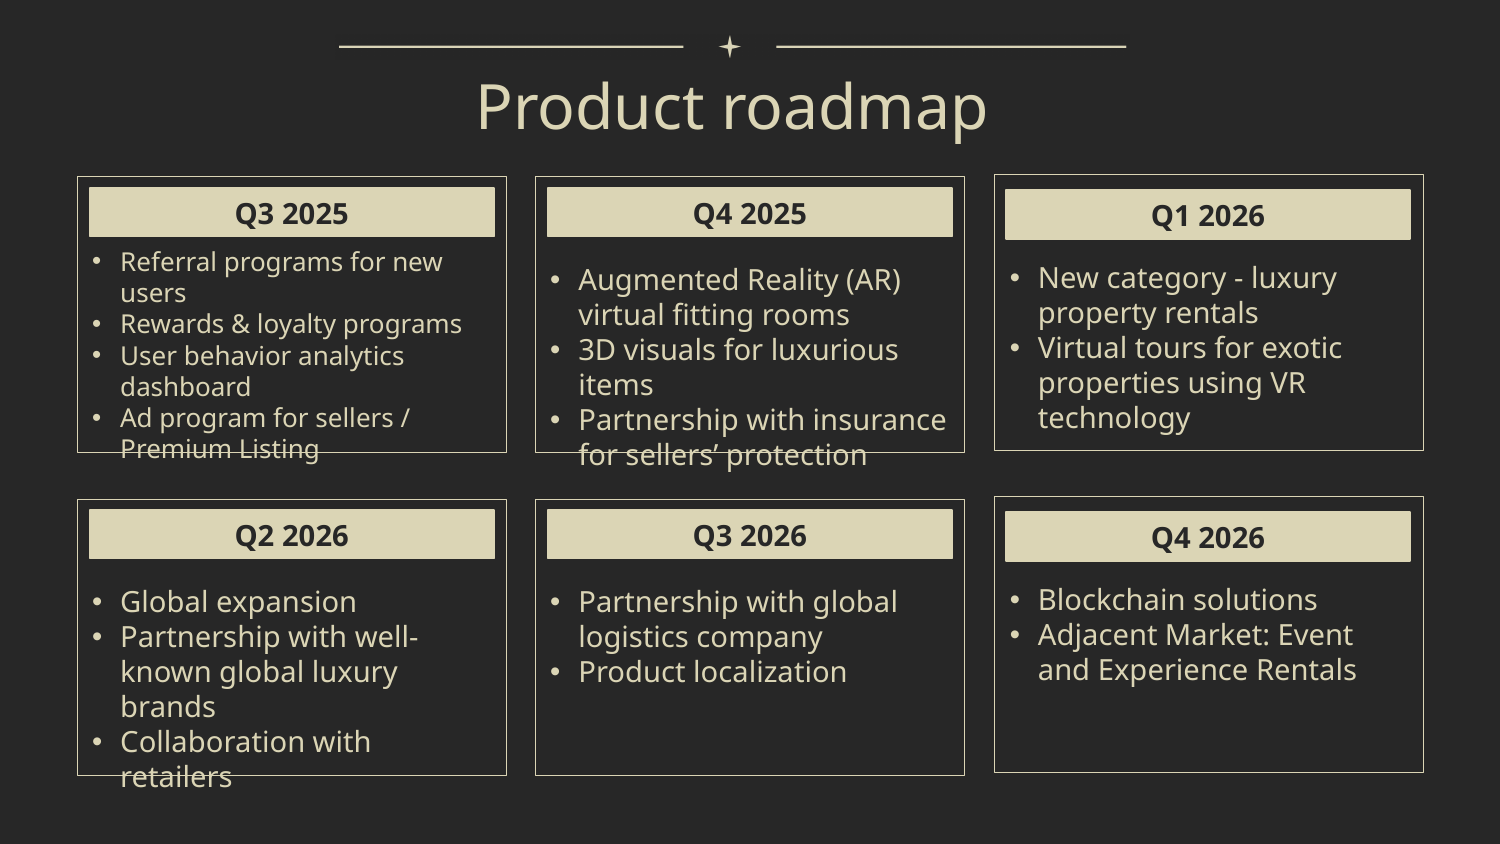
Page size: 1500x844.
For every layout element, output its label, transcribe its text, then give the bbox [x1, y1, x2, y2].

text_box Q2 2026 [89, 509, 495, 559]
text_box Blockchain solutions Adjacent Market: Event and Experience Rentals [994, 496, 1424, 773]
picture [335, 34, 1130, 60]
text_box Augmented Reality (AR) virtual fitting rooms 3D visuals for luxurious items Partnership with insurance for sellers’ protection [535, 176, 965, 453]
text_box Product roadmap [100, 52, 1365, 143]
text_box Q3 2025 [89, 187, 495, 237]
text_box Q4 2025 [547, 187, 953, 237]
text_box Q1 2026 [1005, 190, 1411, 239]
text_box Q4 2026 [1005, 512, 1411, 562]
text_box Partnership with global logistics company Product localization [535, 498, 965, 775]
text_box New category - luxury property rentals Virtual tours for exotic properties using VR technology [994, 174, 1424, 451]
subtitle Referral programs for new users Rewards & loyalty programs User behavior analytics dashboard Ad program for sellers / Premium Listing [77, 176, 507, 453]
text_box Global expansion Partnership with well-known global luxury brands Collaboration with retailers [77, 498, 507, 775]
text_box Q3 2026 [547, 509, 953, 559]
